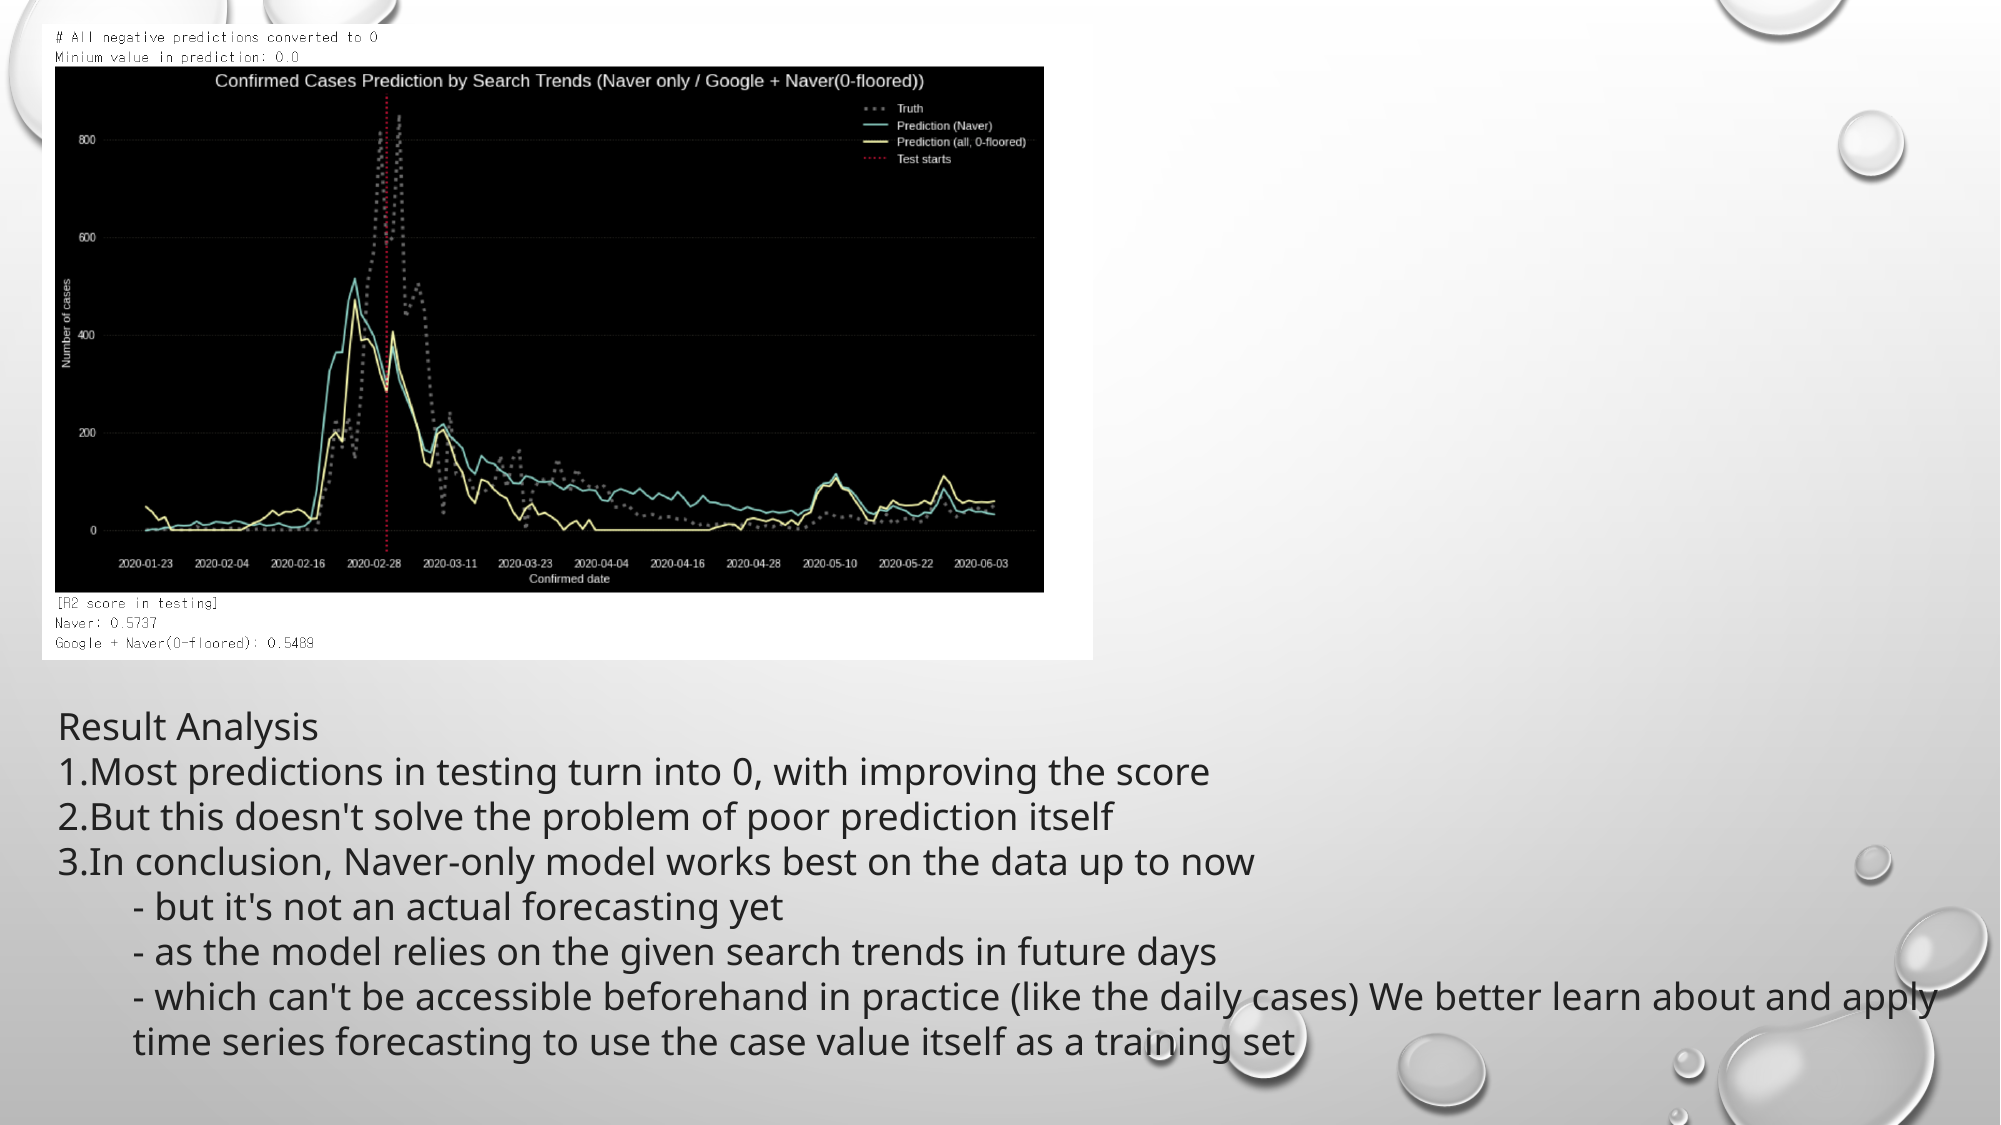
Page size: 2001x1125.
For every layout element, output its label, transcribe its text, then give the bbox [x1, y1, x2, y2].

picture [0, 0, 2000, 1125]
text_box Result Analysis Most predictions in testing turn into 0, with improving the score But this doesn't solve the problem of poor prediction itself In conclusion, Naver-only model works best on the data up to now - but it's not an actual forecasting yet - as the model relies on the given search trends in future days - which can't be accessible beforehand in practice (like the daily cases) We better learn about and apply time series forecasting to use the case value itself as a training set [42, 695, 1957, 1070]
